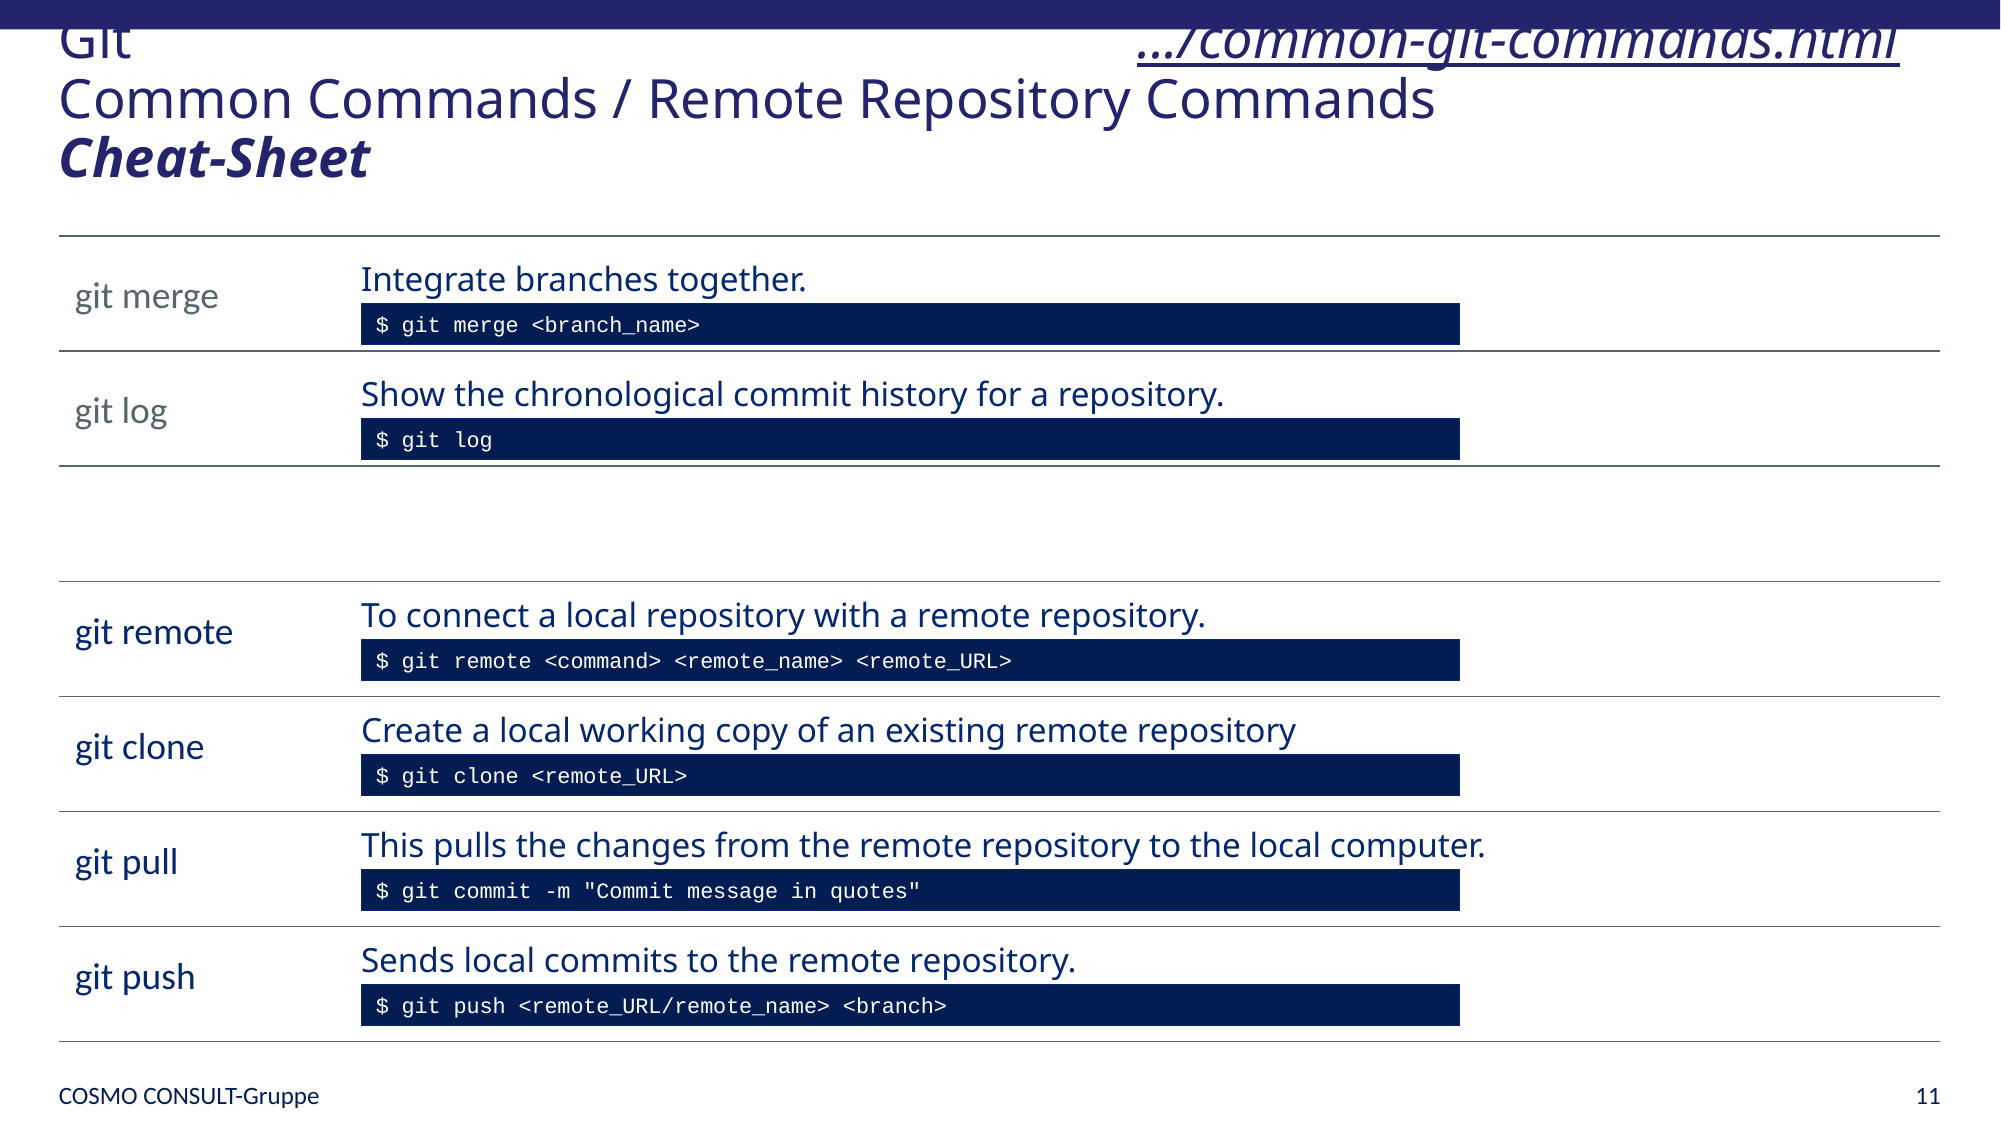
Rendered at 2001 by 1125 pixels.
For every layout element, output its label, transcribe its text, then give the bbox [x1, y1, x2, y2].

text_box git clone [60, 714, 220, 775]
list Sends local commits to the remote repository. [360, 938, 1941, 1011]
text_box git merge [60, 263, 235, 324]
list Integrate branches together. [360, 257, 1941, 330]
text_box git push [59, 944, 211, 1005]
text_box $ git merge <branch_name> [361, 303, 1460, 345]
text_box To connect a local repository with a remote repository. [361, 594, 1940, 666]
text_box git log [59, 378, 183, 439]
text_box Create a local working copy of an existing remote repository [361, 709, 1940, 781]
text_box git pull [60, 829, 194, 890]
list This pulls the changes from the remote repository to the local computer. [360, 823, 1941, 896]
text_box $ git push <remote_URL/remote_name> <branch> [361, 984, 1460, 1026]
text_box $ git clone <remote_URL> [361, 754, 1460, 796]
text_box git remote [60, 599, 250, 660]
list Show the chronological commit history for a repository. [360, 372, 1941, 445]
text_box $ git commit -m "Commit message in quotes" [361, 869, 1460, 911]
text_box $ git remote <command> <remote_name> <remote_URL> [361, 639, 1460, 681]
title Git .../common-git-commands.html Common Commands / Remote Repository Commands Cheat-Sheet [59, 59, 1940, 189]
text_box $ git log [361, 418, 1460, 460]
